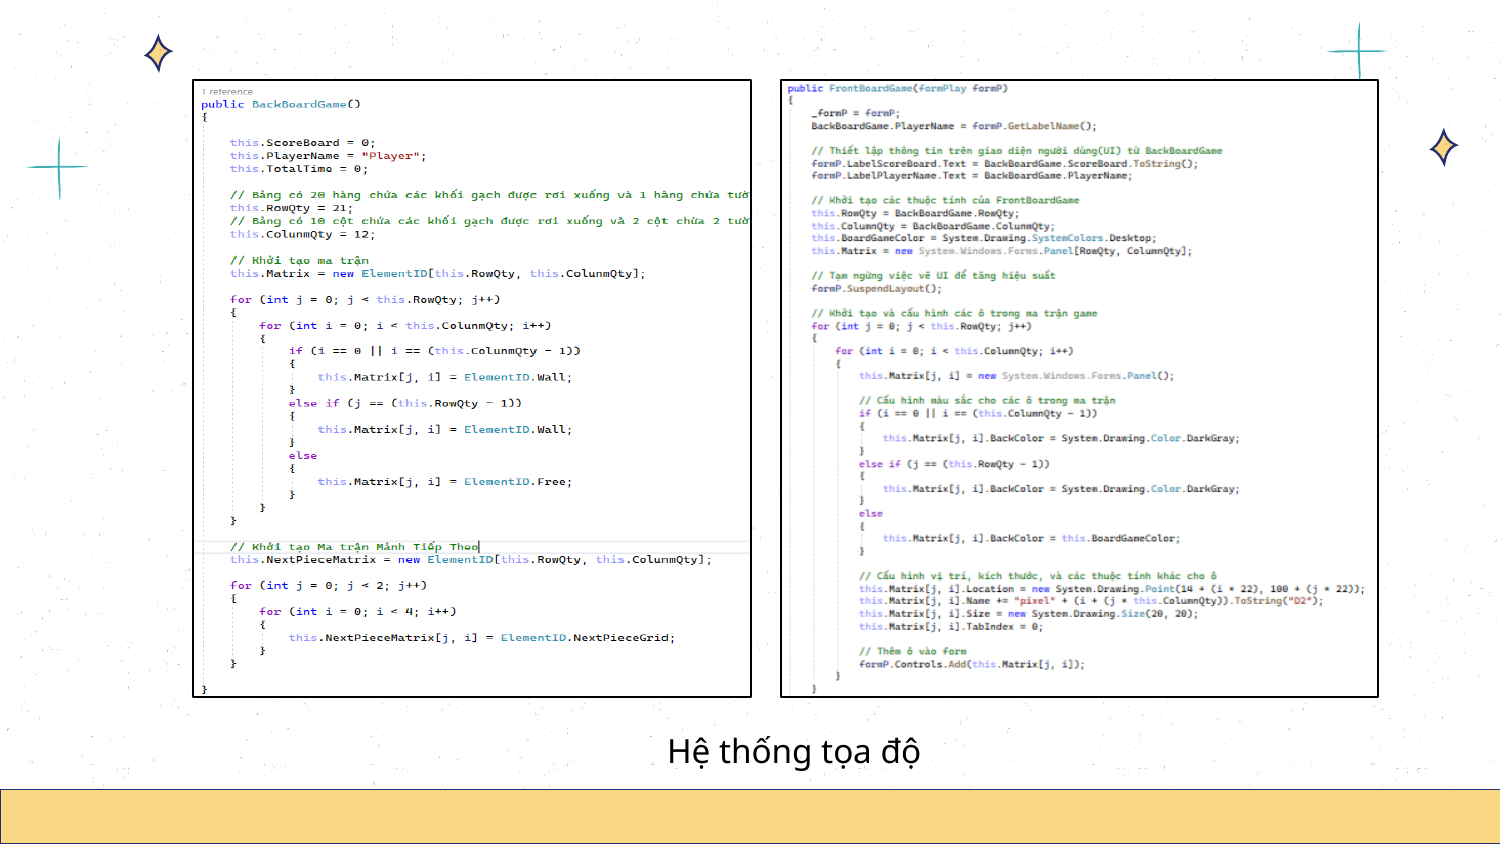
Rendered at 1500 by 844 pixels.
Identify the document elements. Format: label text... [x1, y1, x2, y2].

picture [0, 0, 1500, 789]
subtitle Hệ thống tọa độ [629, 709, 992, 763]
